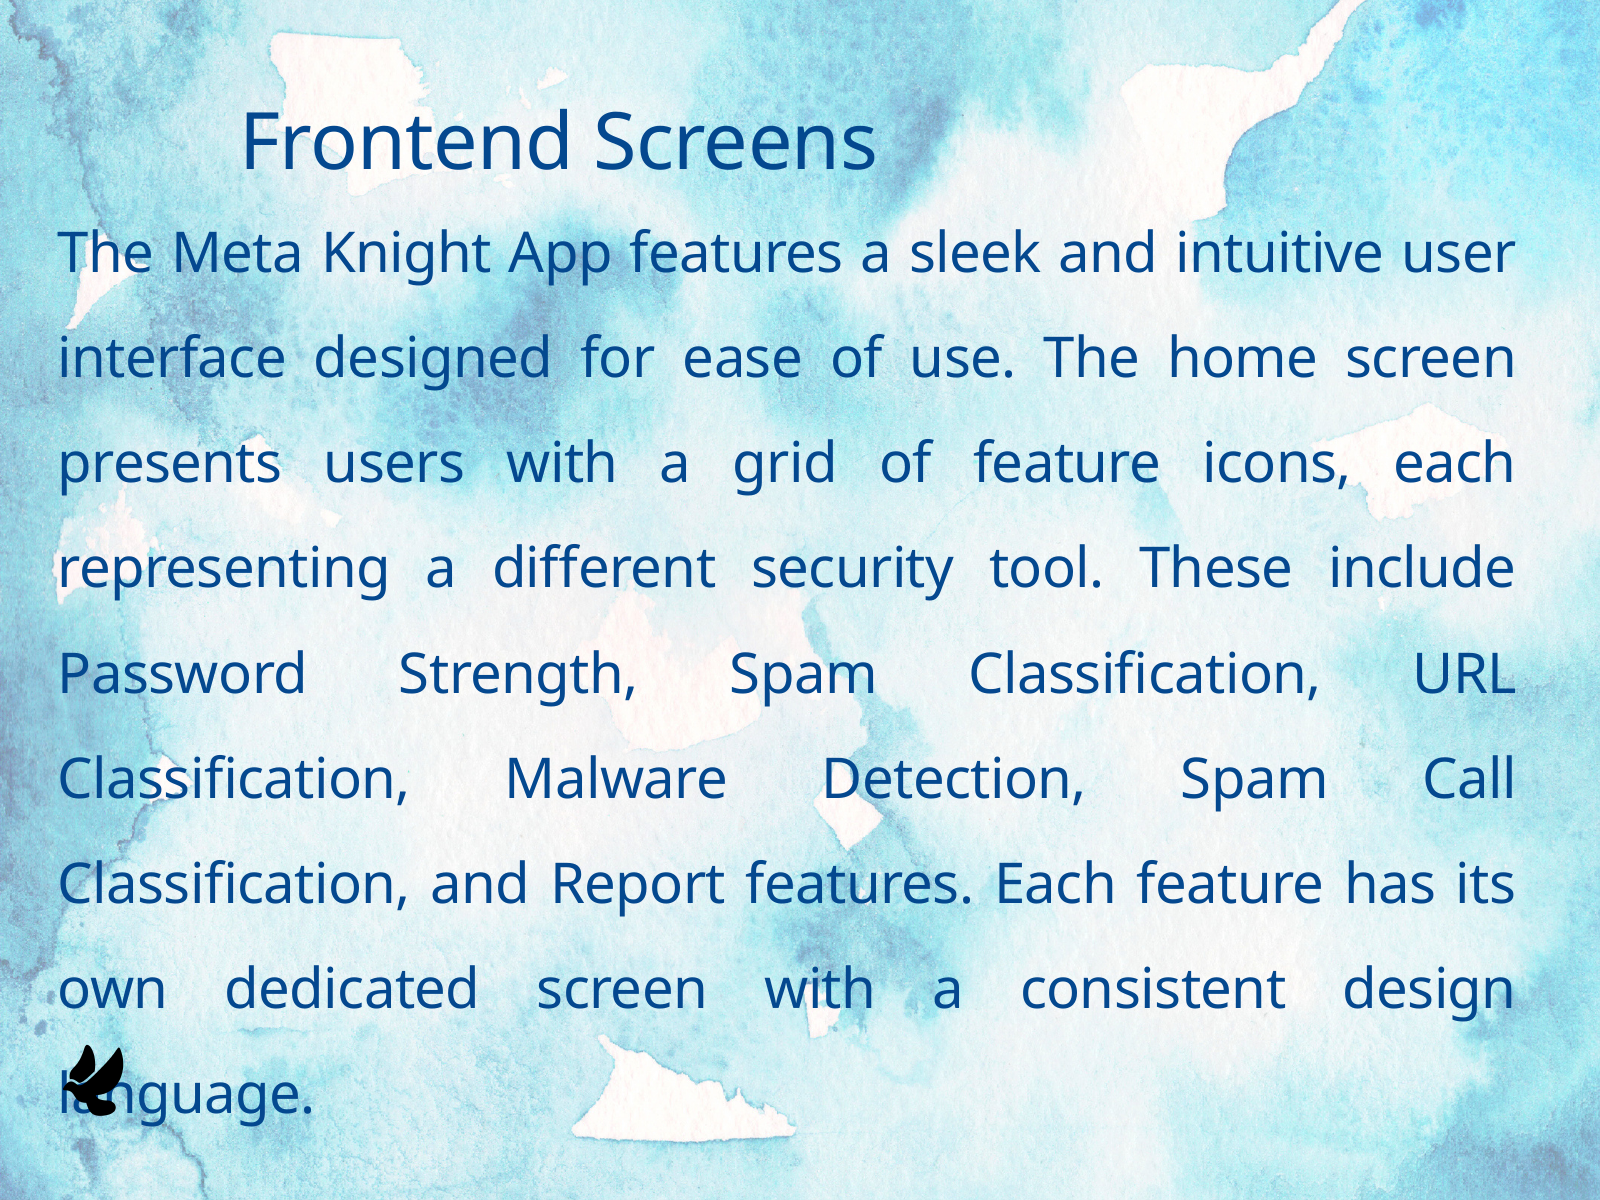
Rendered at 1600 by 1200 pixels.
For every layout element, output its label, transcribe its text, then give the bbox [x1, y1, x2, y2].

text_box Frontend Screens [239, 74, 1140, 186]
text_box The Meta Knight App features a sleek and intuitive user interface designed for ease of use. The home screen presents users with a grid of feature icons, each representing a different security tool. These include Password Strength, Spam Classification, URL Classification, Malware Detection, Spam Call Classification, and Report features. Each feature has its own dedicated screen with a consistent design language. [57, 178, 1516, 1200]
text_box [0, 0, 1600, 1200]
text_box [57, 1044, 125, 1116]
